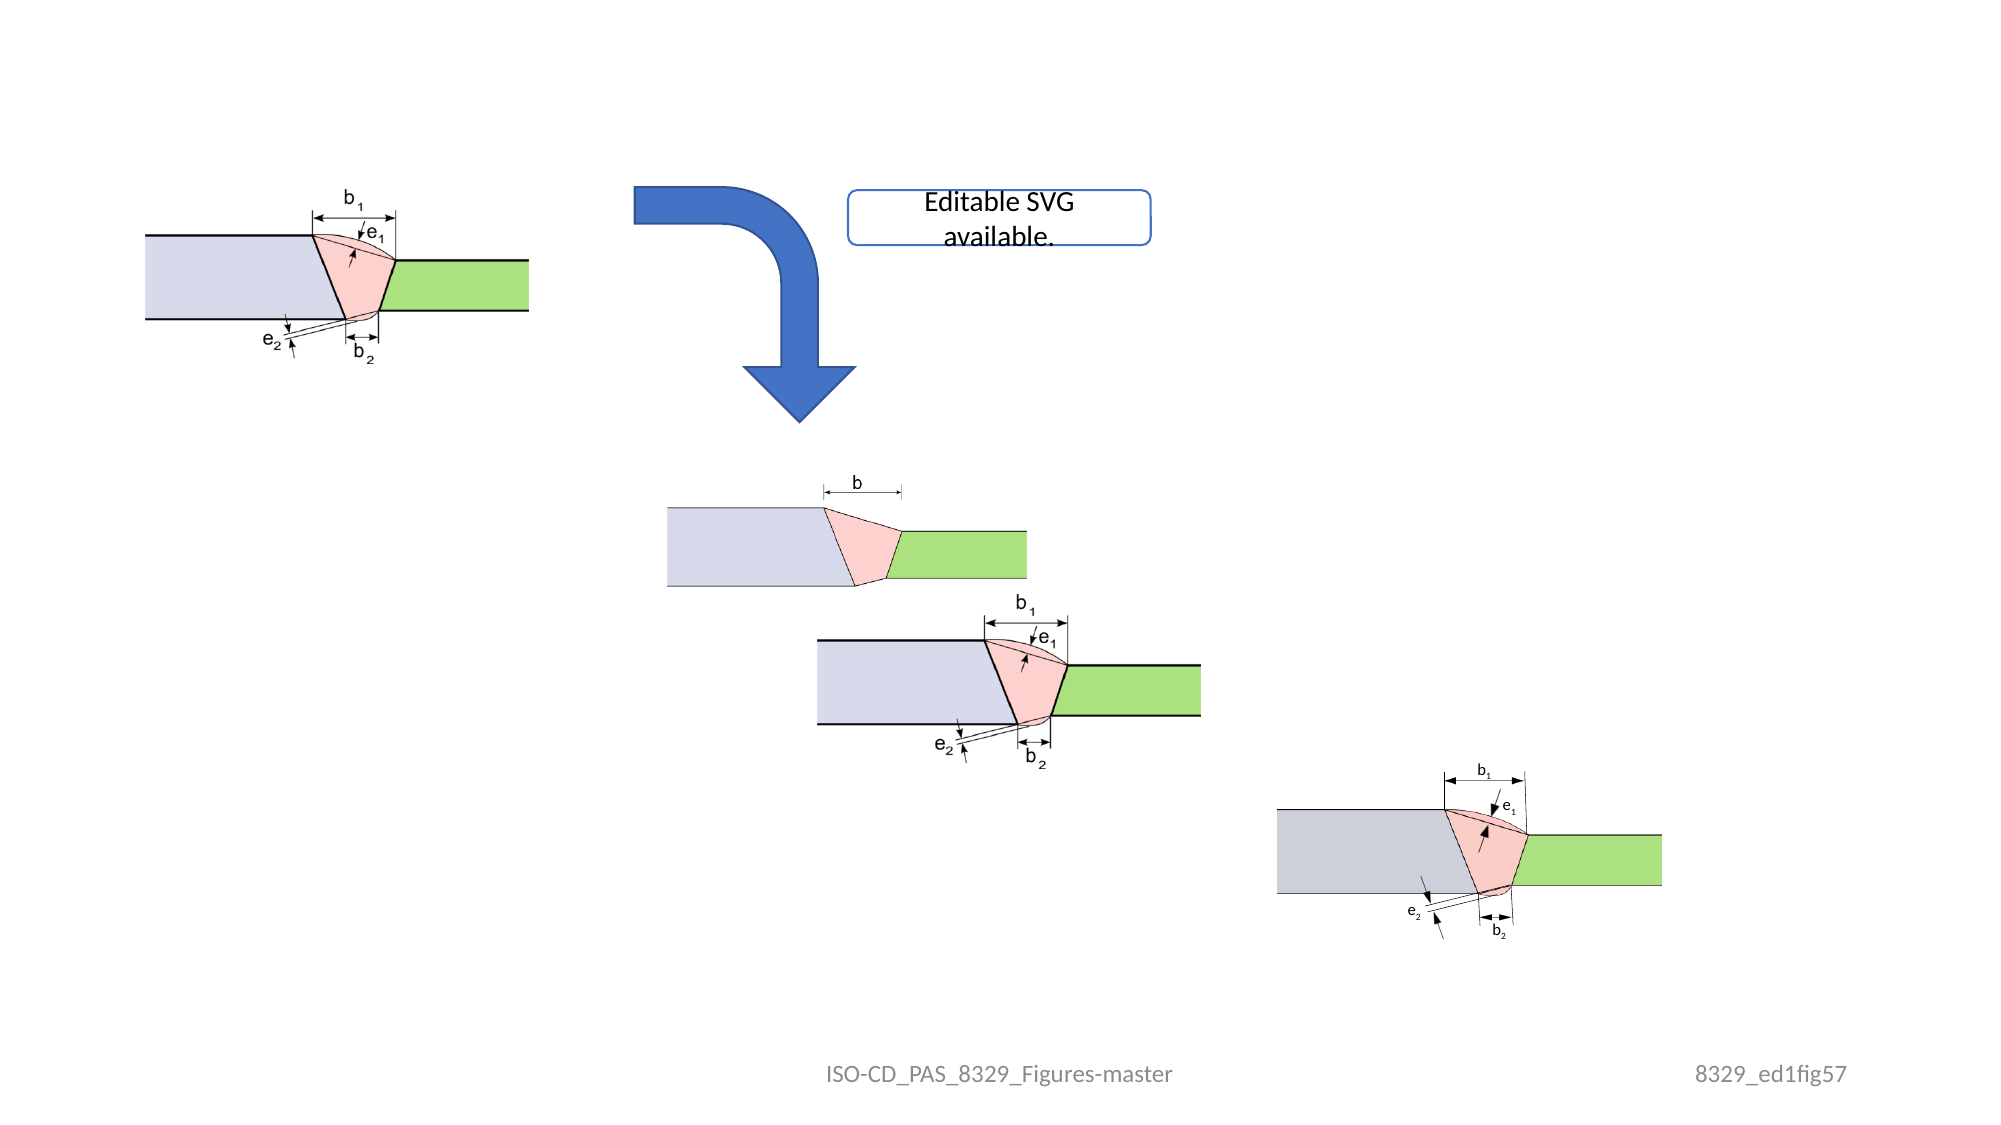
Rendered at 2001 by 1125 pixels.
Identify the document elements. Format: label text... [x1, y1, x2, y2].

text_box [1277, 751, 1662, 947]
slide_number 8329_ed1fig57 [1412, 1042, 1863, 1103]
picture [145, 189, 529, 364]
footer ISO-CD_PAS_8329_Figures-master [662, 1042, 1338, 1103]
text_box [634, 187, 1153, 366]
picture [522, 366, 1220, 769]
